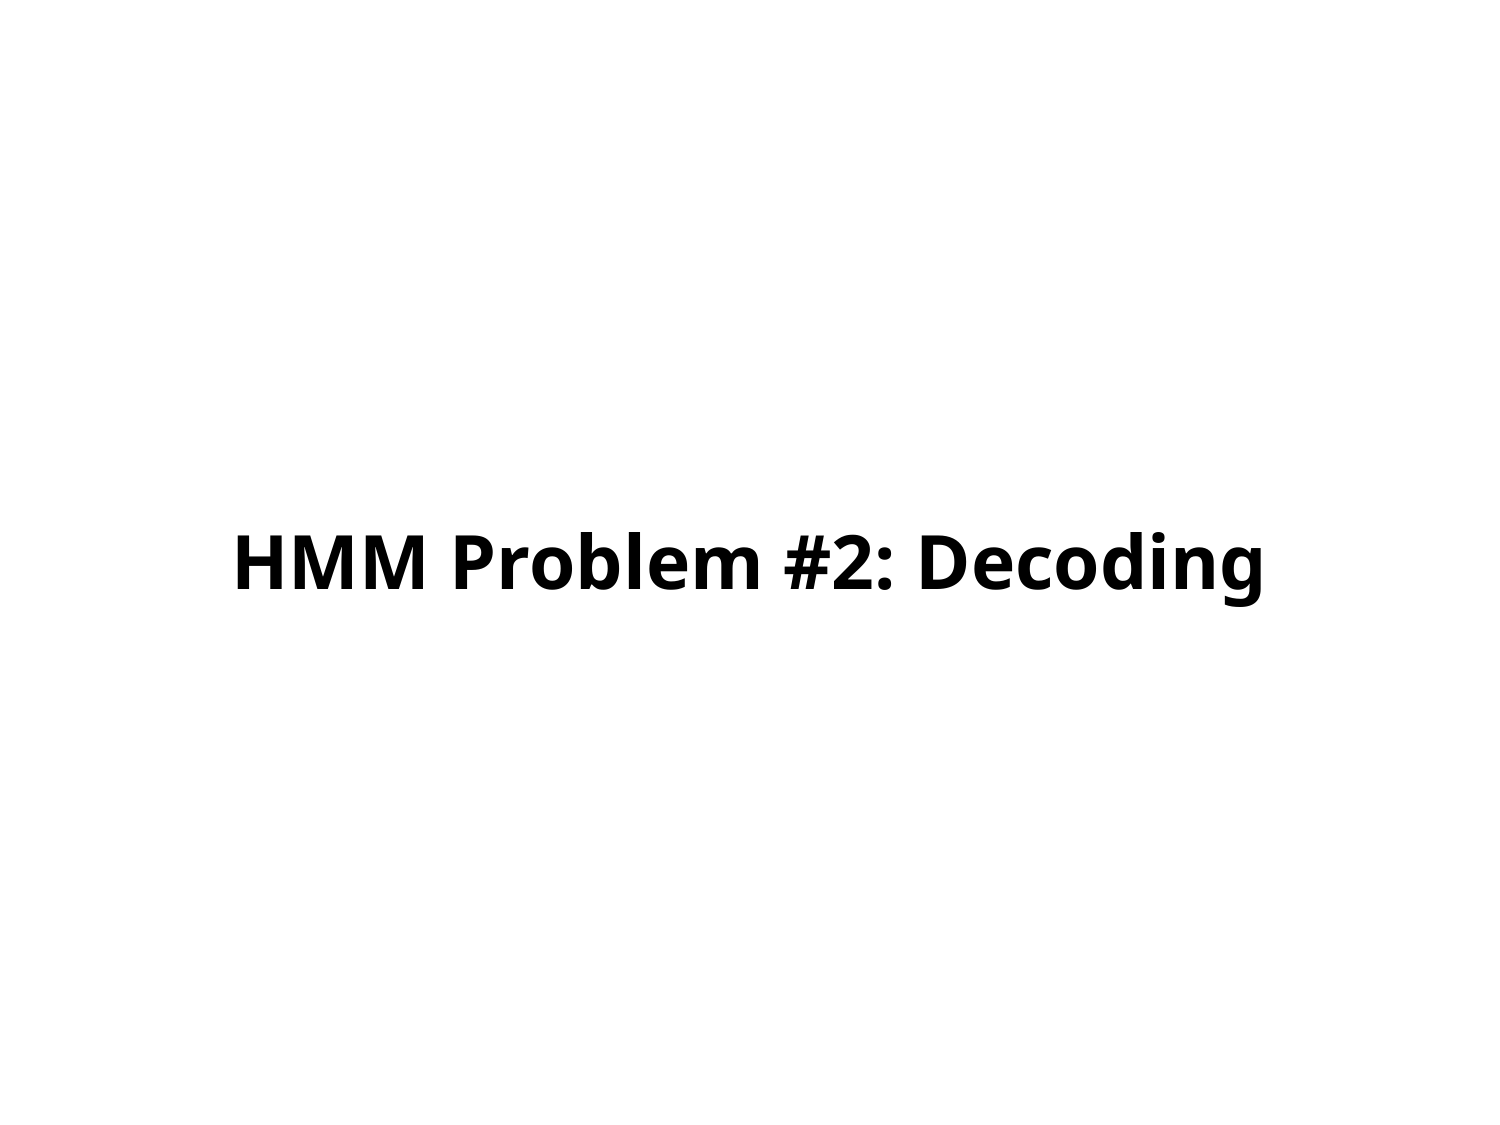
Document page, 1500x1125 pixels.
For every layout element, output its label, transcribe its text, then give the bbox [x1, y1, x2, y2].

title HMM Problem #2: Decoding [0, 474, 1500, 644]
